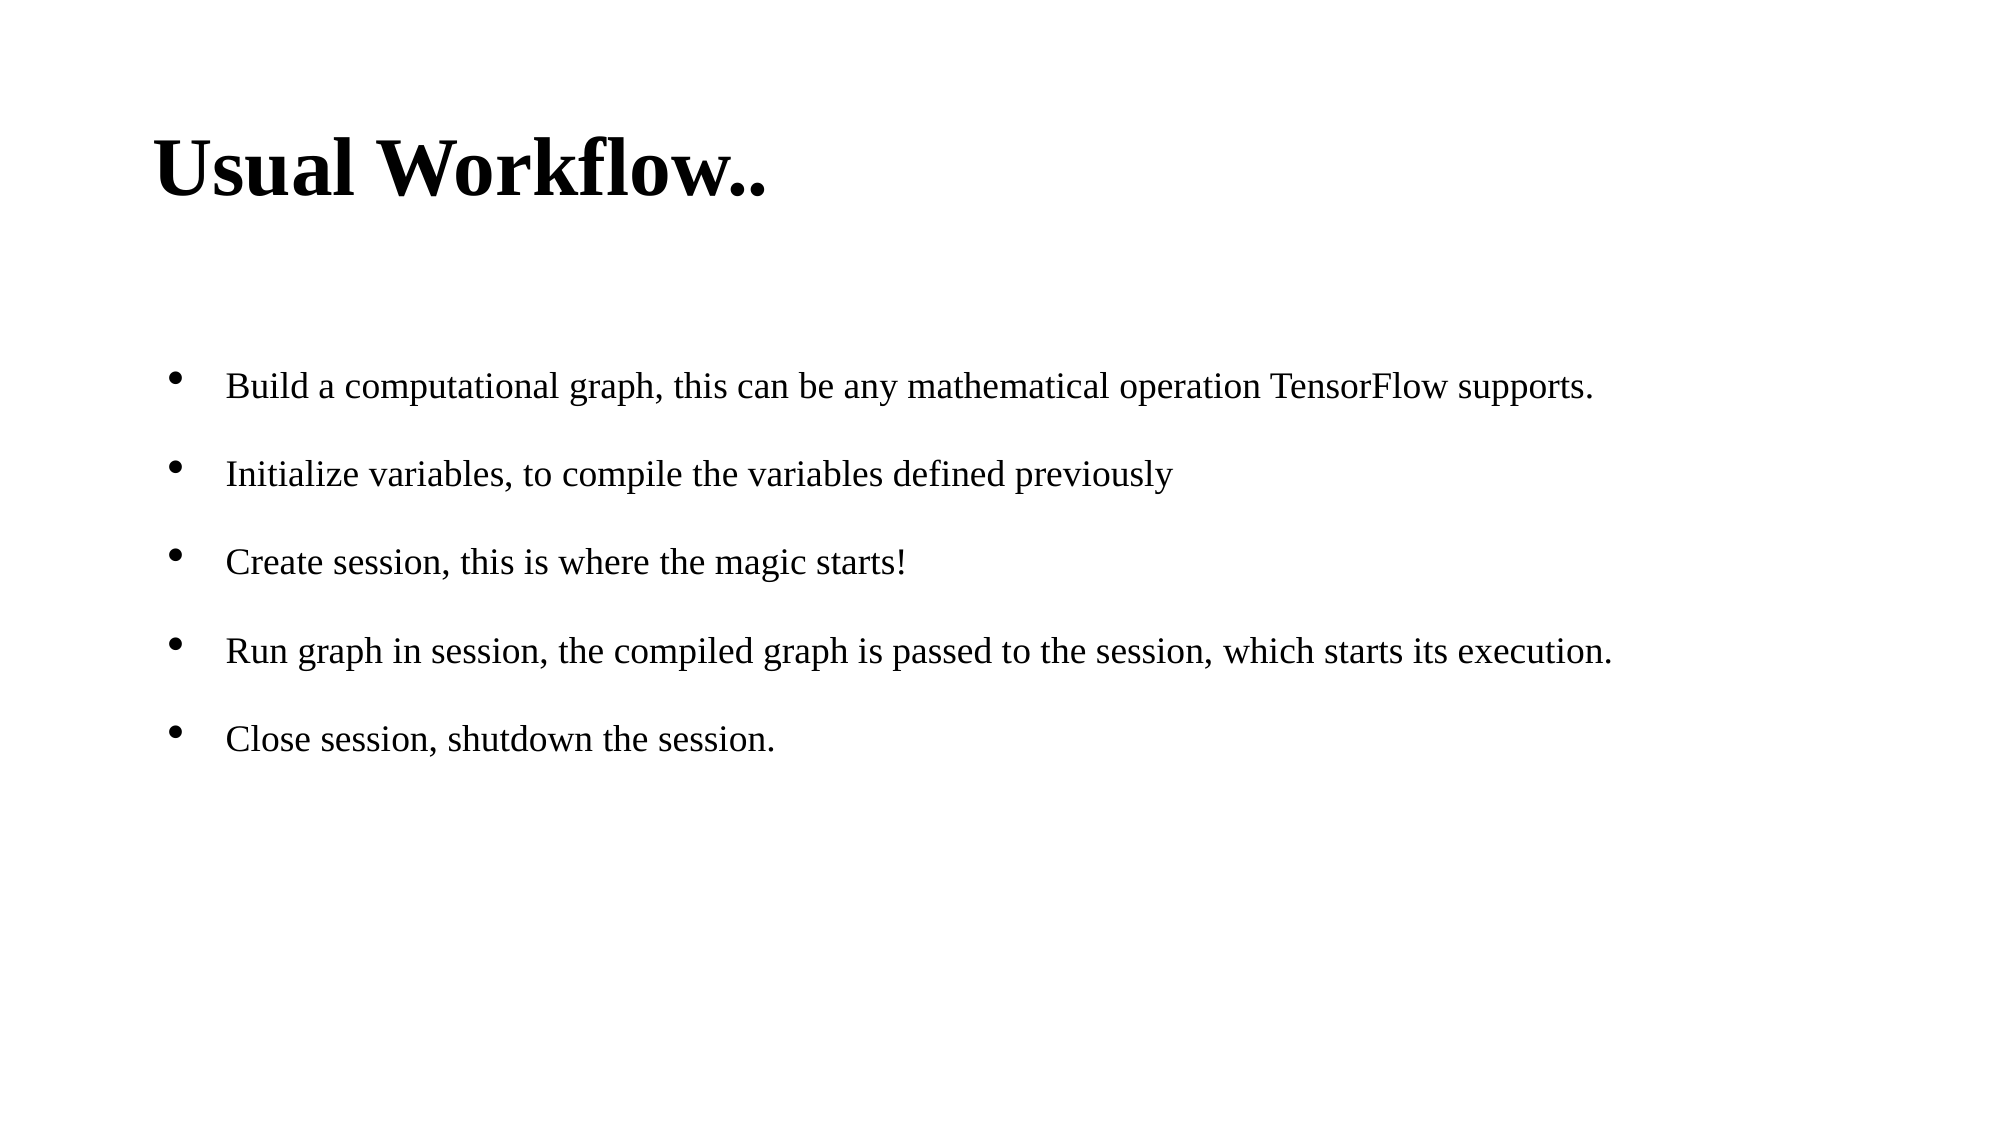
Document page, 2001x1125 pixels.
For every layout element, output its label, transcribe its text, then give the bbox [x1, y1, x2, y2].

list Build a computational graph, this can be any mathematical operation TensorFlow supports. Initialize variables, to compile the variables defined previously Create session, this is where the magic starts! Run graph in session, the compiled graph is passed to the session, which starts its execution. Close session, shutdown the session. [154, 330, 1863, 1014]
title Usual Workflow.. [137, 59, 1863, 278]
